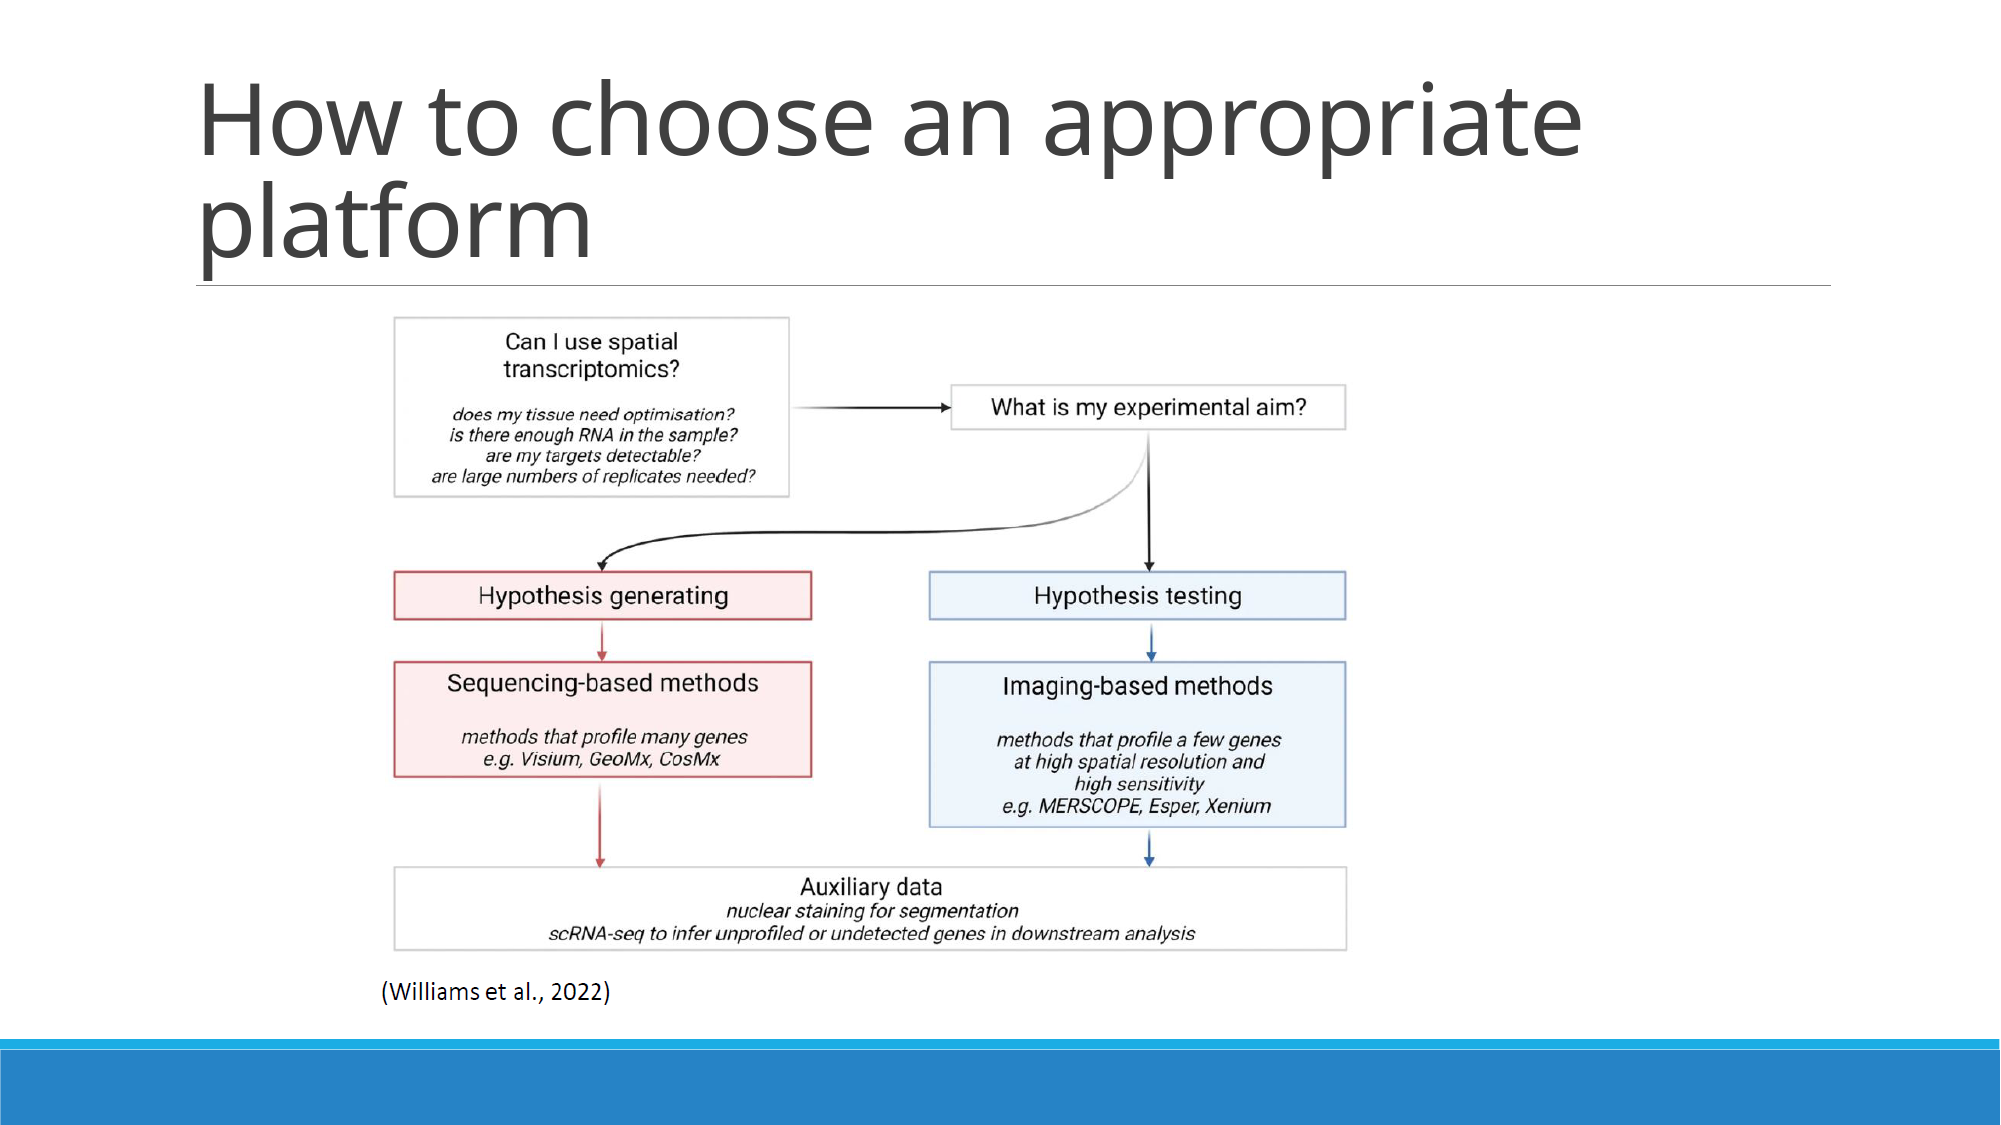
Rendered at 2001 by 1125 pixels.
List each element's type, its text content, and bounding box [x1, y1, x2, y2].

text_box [366, 302, 1363, 1015]
title How to choose an appropriate platform [180, 47, 1830, 285]
